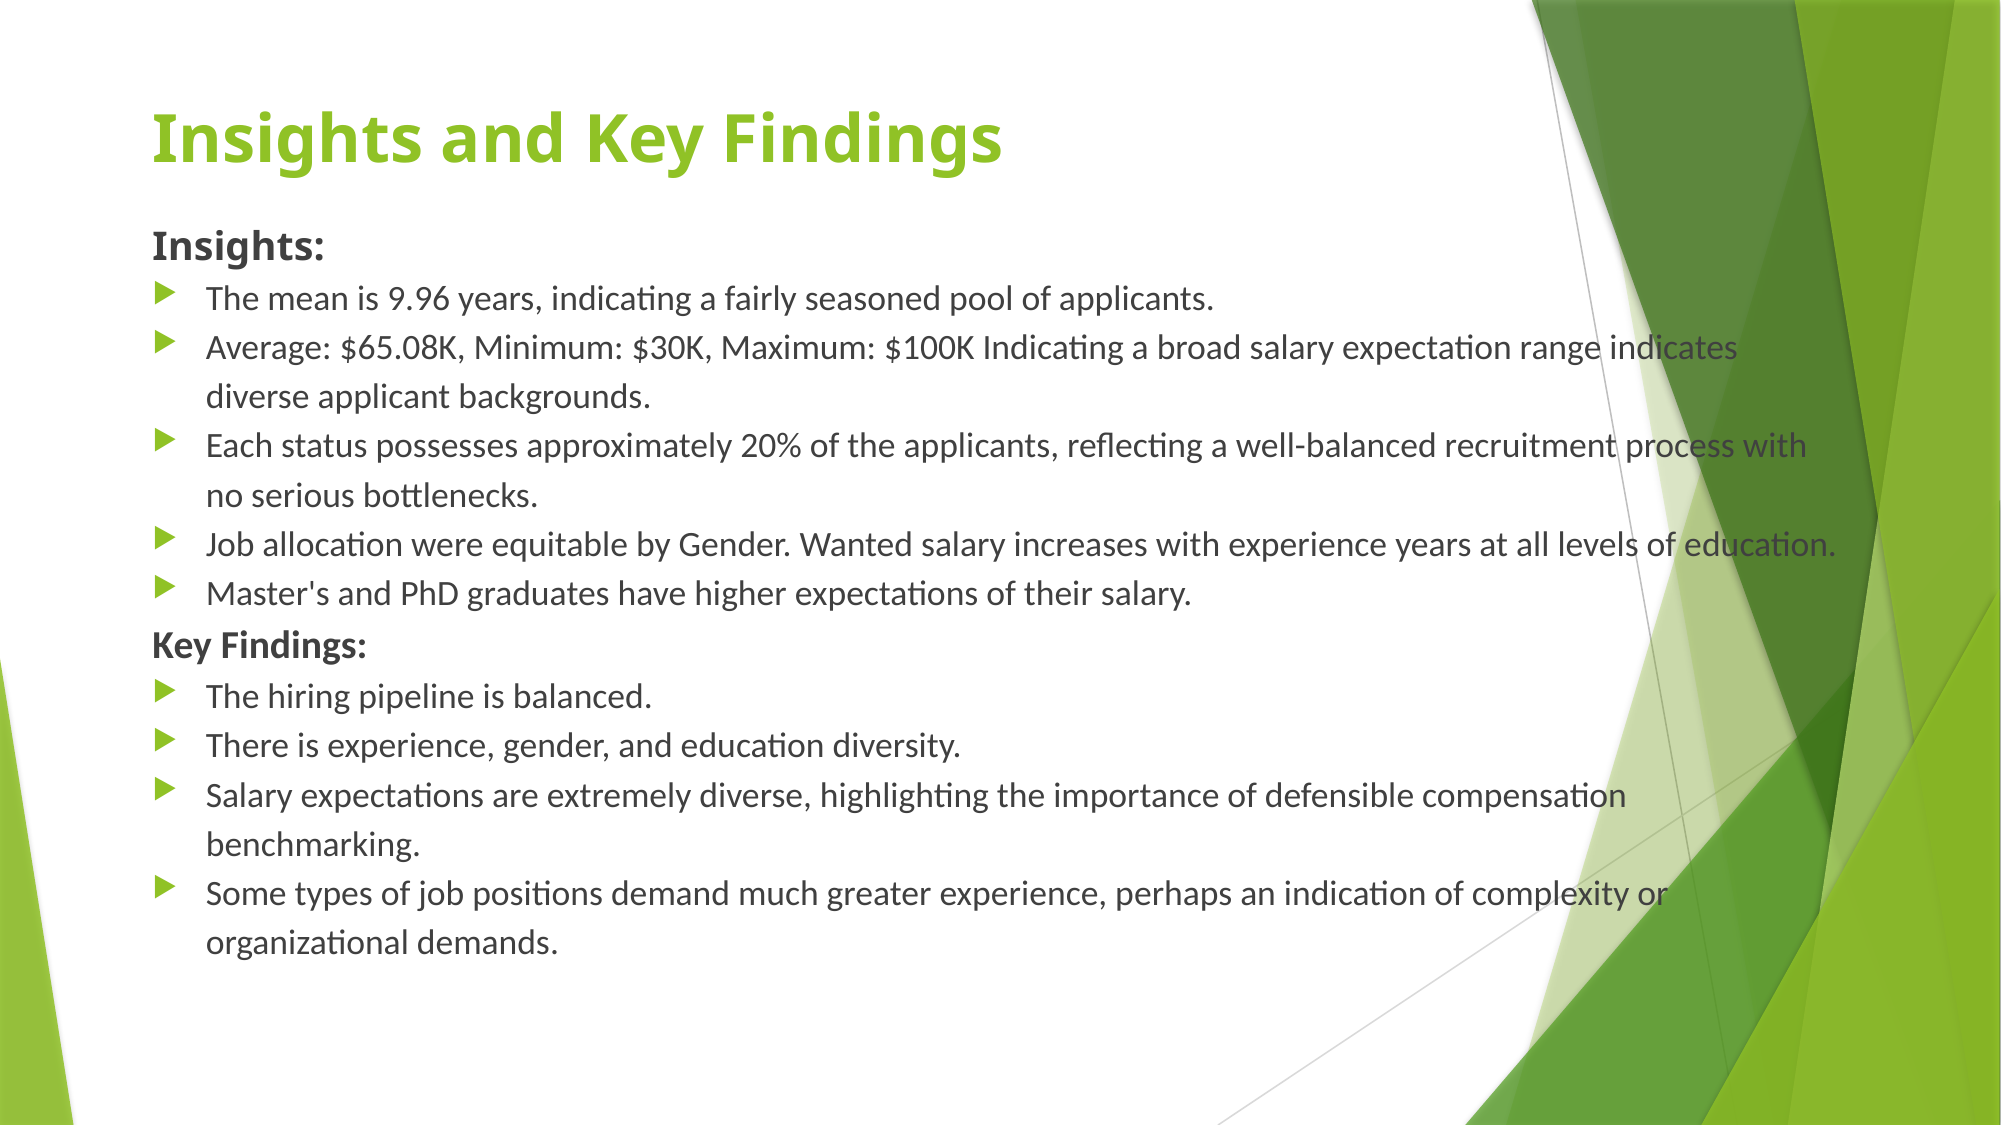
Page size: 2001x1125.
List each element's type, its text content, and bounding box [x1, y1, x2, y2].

title Insights and Key Findings [137, 87, 1863, 192]
list Insights: The mean is 9.96 years, indicating a fairly seasoned pool of applicants. Average: $65.08K, Minimum: $30K, Maximum: $100K Indicating a broad salary expectation range indicates diverse applicant backgrounds. Each status possesses approximately 20% of the applicants, reflecting a well-balanced recruitment process with no serious bottlenecks. Job allocation were equitable by Gender. Wanted salary increases with experience years at all levels of education. Master's and PhD graduates have higher expectations of their salary. Key Findings: The hiring pipeline is balanced. There is experience, gender, and education diversity. Salary expectations are extremely diverse, highlighting the importance of defensible compensation benchmarking. Some types of job positions demand much greater experience, perhaps an indication of complexity or organizational demands. [137, 213, 1863, 1022]
